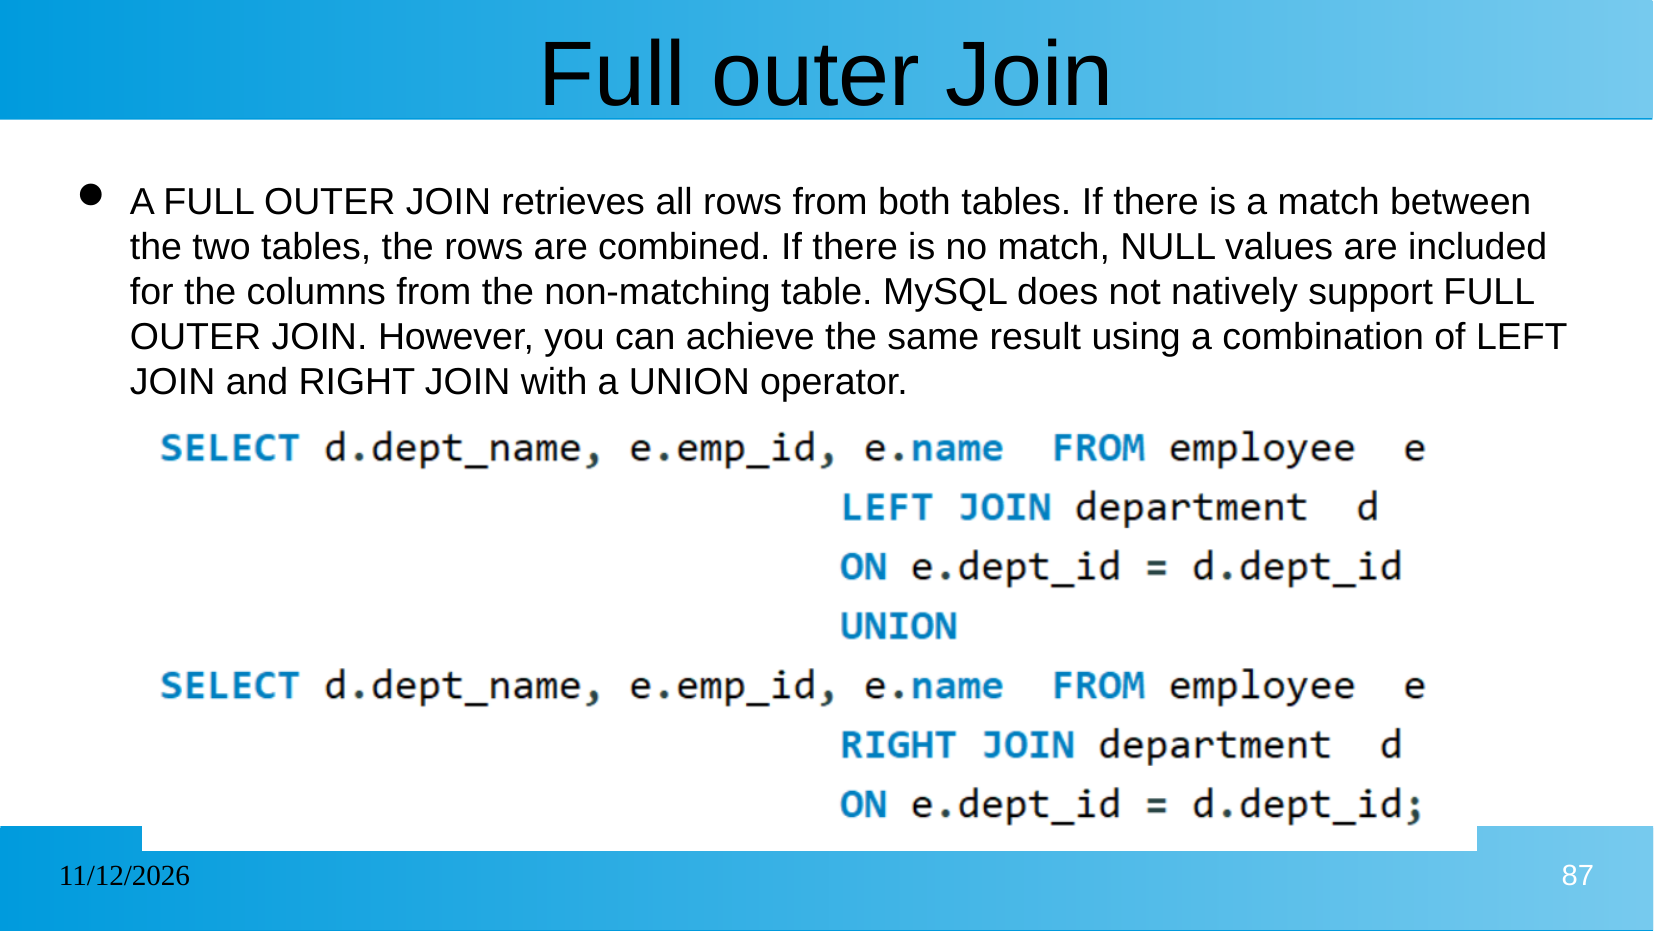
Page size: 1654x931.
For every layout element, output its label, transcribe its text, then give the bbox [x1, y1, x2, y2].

list A FULL OUTER JOIN retrieves all rows from both tables. If there is a match between the two tables, the rows are combined. If there is no match, NULL values are included for the columns from the non-matching table. MySQL does not natively support FULL OUTER JOIN. However, you can achieve the same result using a combination of LEFT JOIN and RIGHT JOIN with a UNION operator. [59, 177, 1595, 768]
title Full outer Join [59, 29, 1595, 108]
picture [142, 413, 1477, 852]
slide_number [59, 856, 443, 915]
slide_number 87 [1210, 856, 1595, 915]
